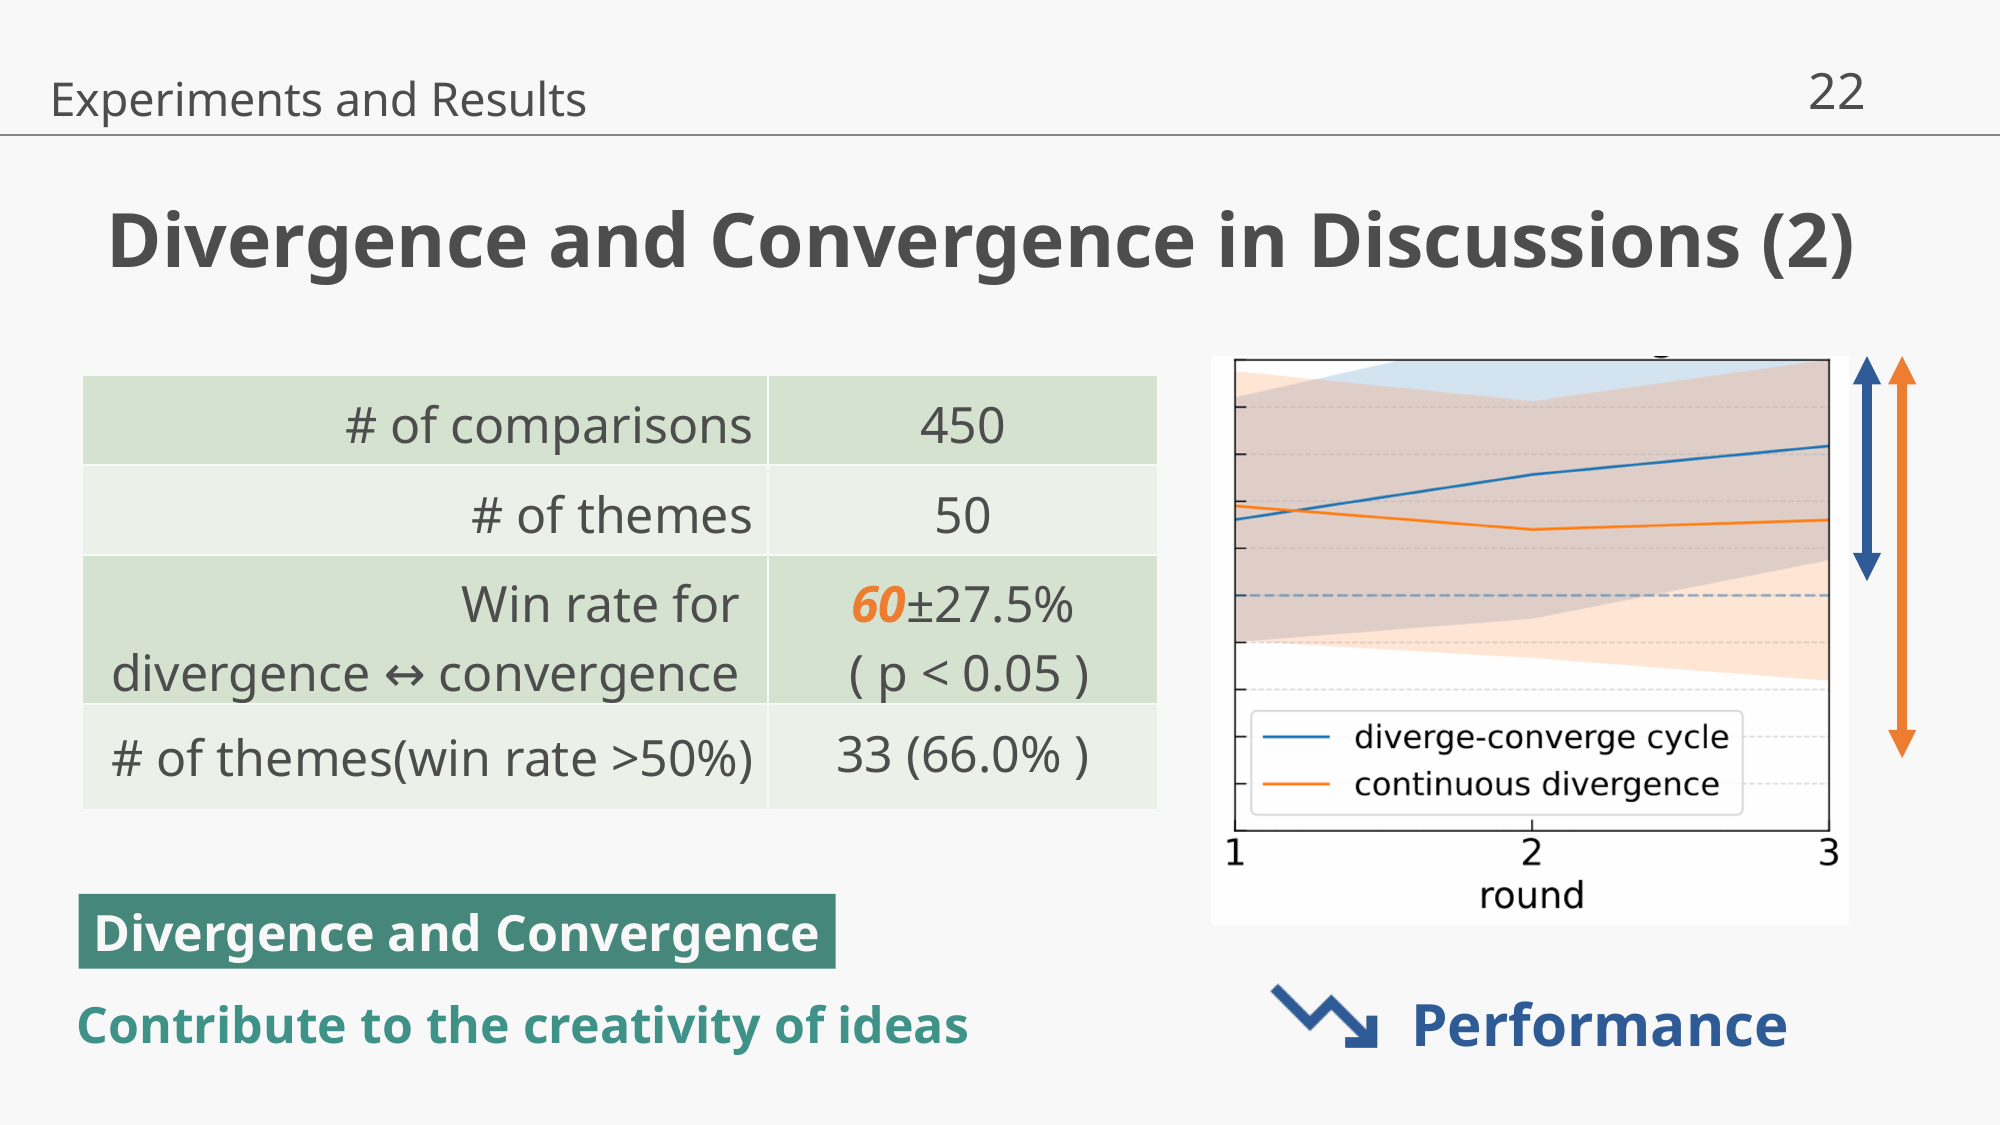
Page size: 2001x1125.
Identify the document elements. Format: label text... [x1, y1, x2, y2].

table_cell # of themes [83, 466, 767, 554]
title Divergence and Convergence in Discussions (2) [91, 166, 1913, 321]
table_cell 60±27.5% ( p < 0.05 ) [769, 556, 1157, 703]
list Experiments and Results [34, 57, 1914, 135]
text_box Contribute to the creativity of ideas [61, 985, 985, 1061]
table_cell # of themes(win rate >50%) [83, 705, 767, 809]
table_header 450 [769, 376, 1157, 464]
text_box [1210, 356, 1903, 1080]
table_cell 50 [769, 466, 1157, 554]
table_cell 33 (66.0% ) [769, 705, 1157, 809]
text_box Divergence and Convergence [78, 893, 836, 969]
table_header # of comparisons [83, 376, 767, 464]
table_cell Win rate for divergence ↔ convergence [83, 556, 767, 703]
